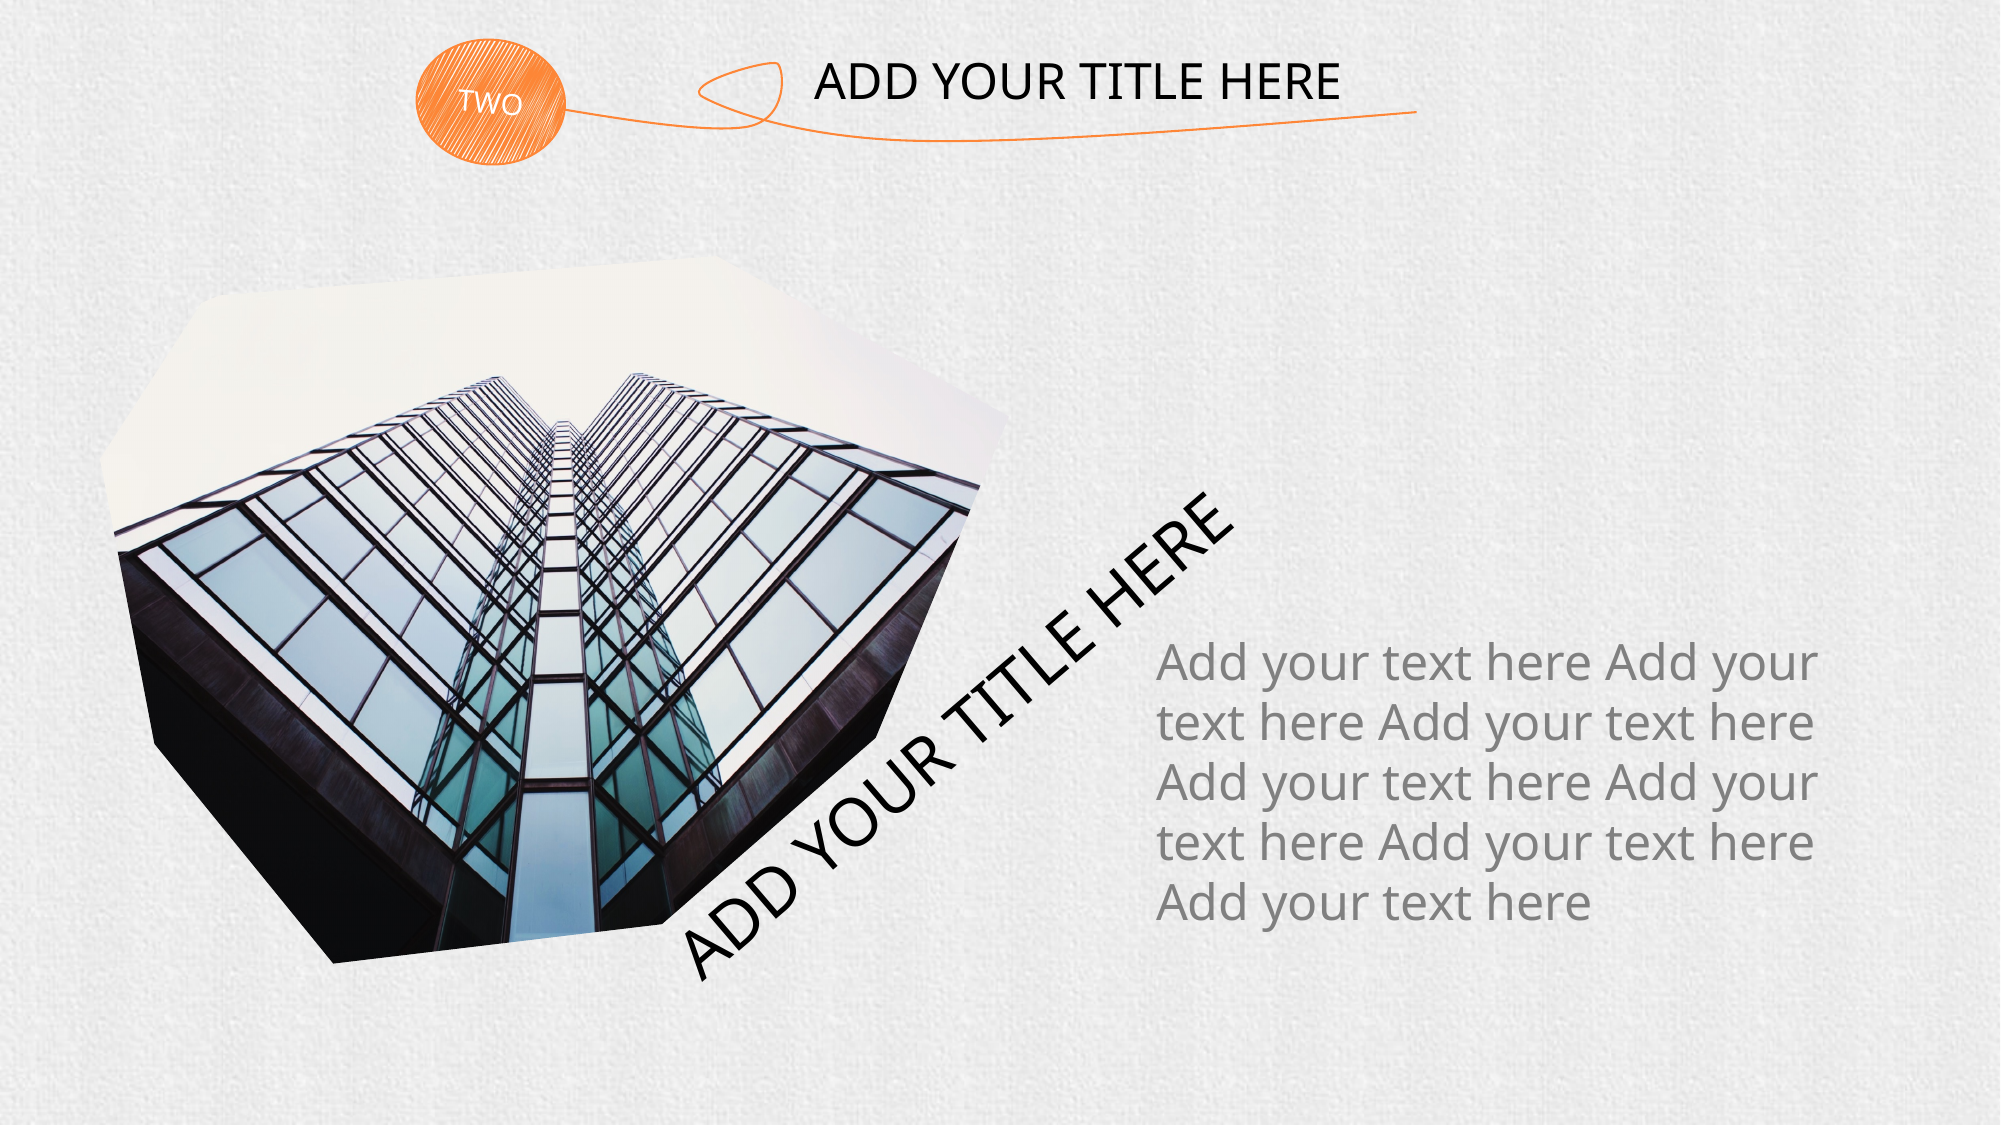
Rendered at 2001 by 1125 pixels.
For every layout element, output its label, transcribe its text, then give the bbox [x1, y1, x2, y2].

picture [0, 0, 2001, 1125]
text_box [98, 254, 1011, 965]
text_box ADD YOUR TITLE HERE [642, 458, 1263, 1009]
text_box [416, 39, 1417, 165]
text_box Add your text here Add your text here Add your text here Add your text here Add your text here Add your text here Add your text here [1141, 622, 1878, 938]
